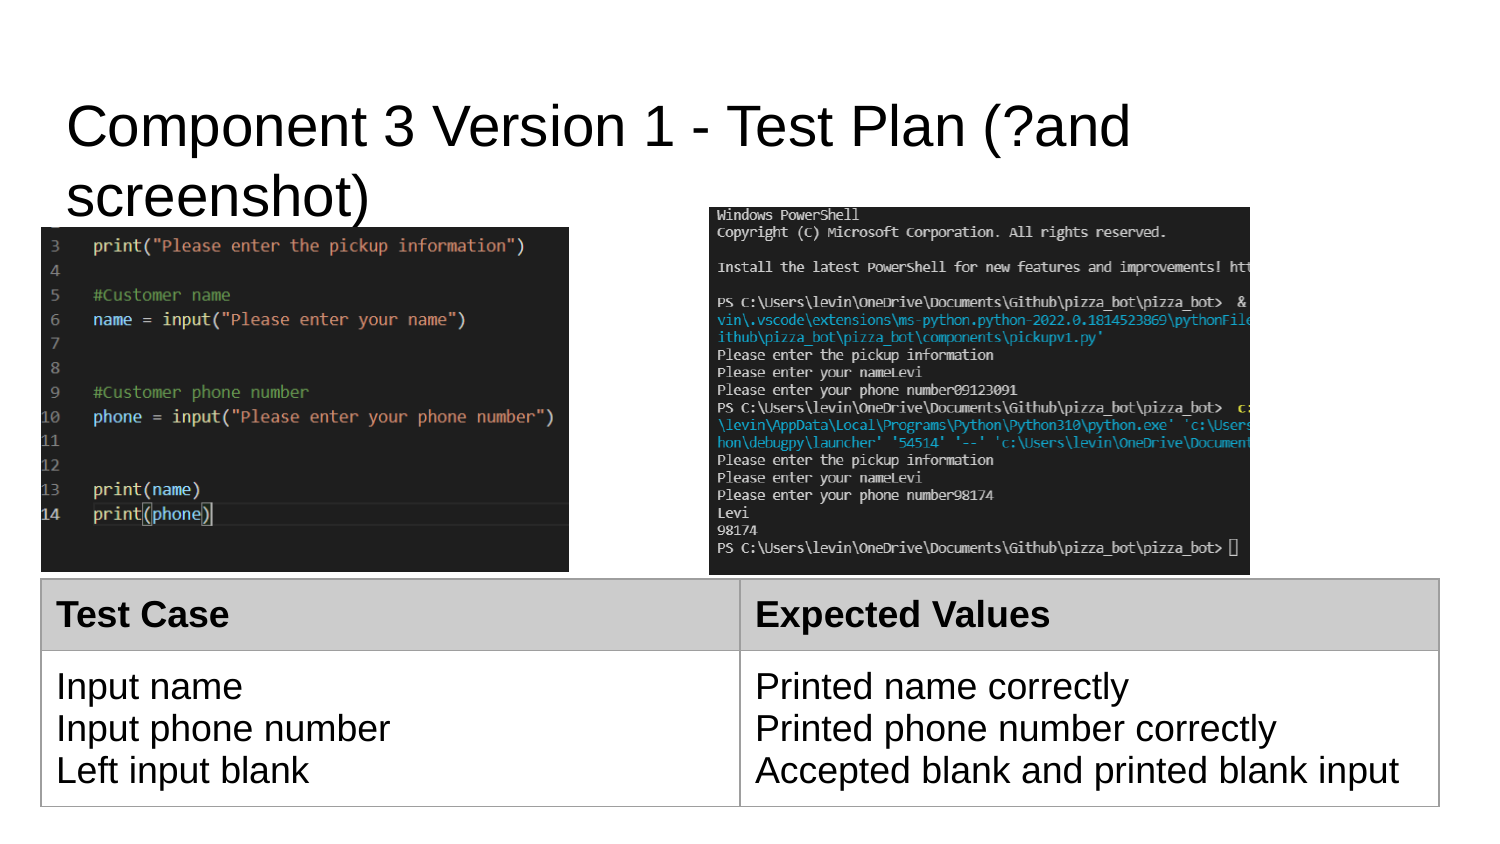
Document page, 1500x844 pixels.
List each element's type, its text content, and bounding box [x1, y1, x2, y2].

title Component 3 Version 1 - Test Plan (?and screenshot) [51, 72, 1449, 167]
table_cell Printed name correctly Printed phone number correctly Accepted blank and printed blank input [741, 651, 1438, 806]
table_header Test Case [42, 580, 739, 650]
table_cell Input name Input phone number Left input blank [42, 651, 739, 806]
picture [709, 207, 1251, 576]
table_header Expected Values [741, 580, 1438, 650]
picture [40, 227, 569, 572]
